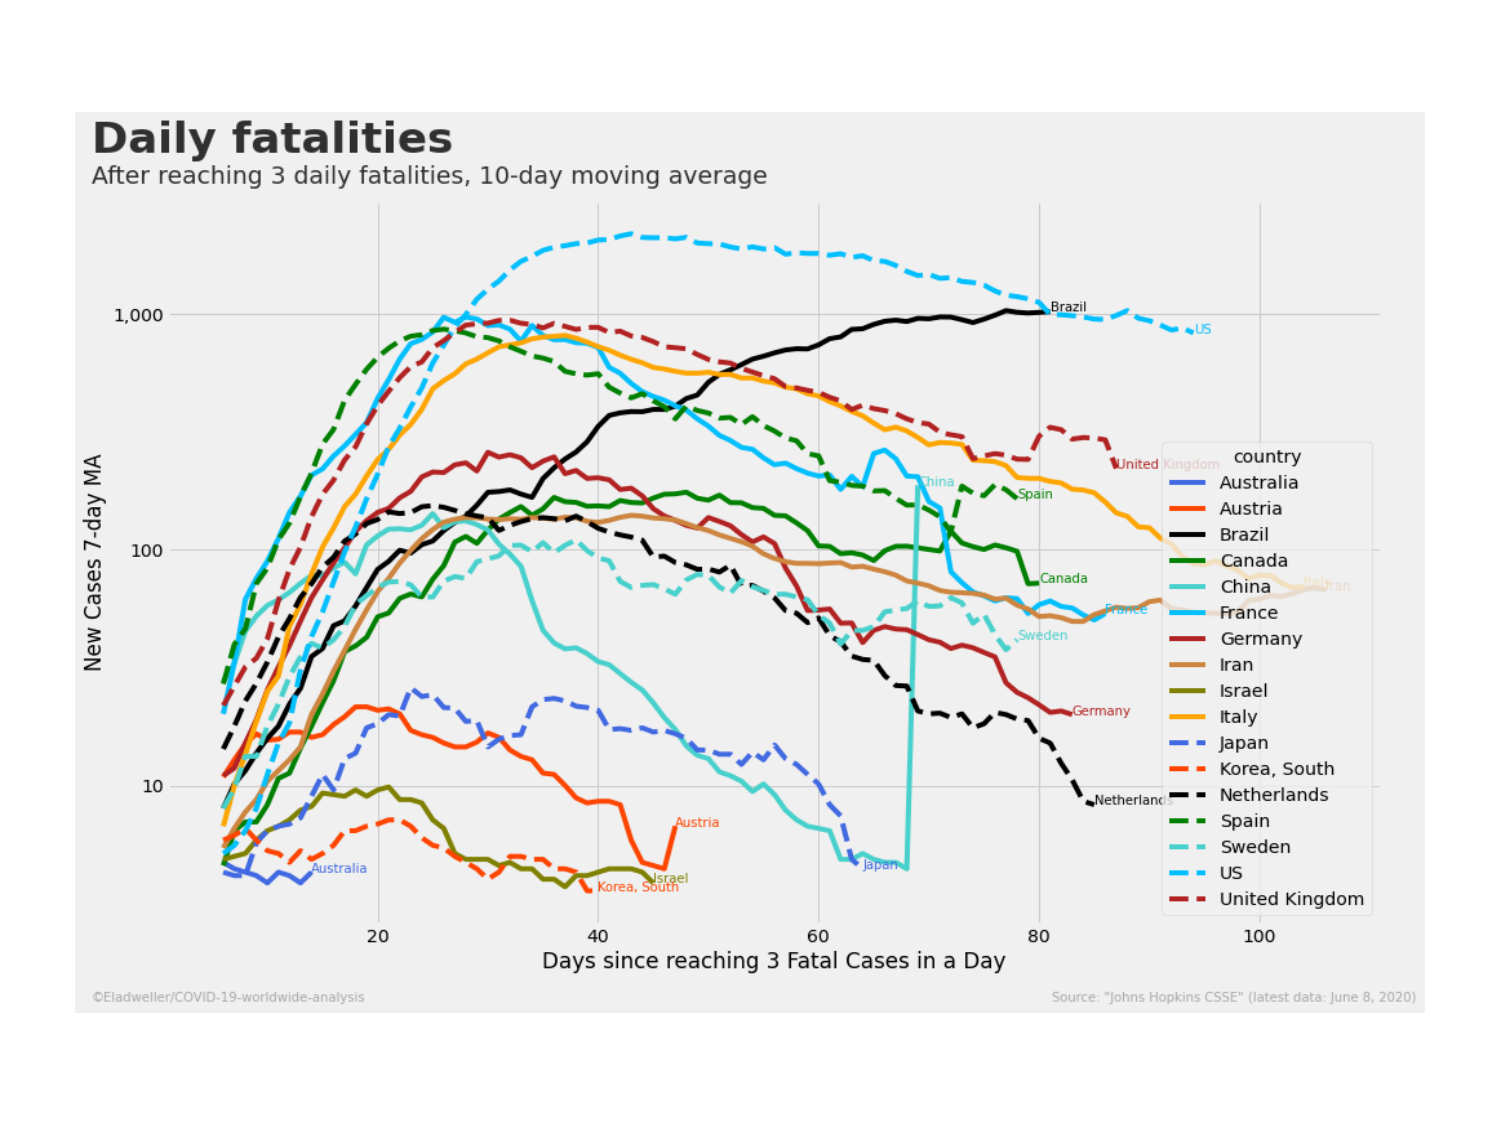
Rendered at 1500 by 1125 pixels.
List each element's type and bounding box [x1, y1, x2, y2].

picture [74, 112, 1426, 1013]
